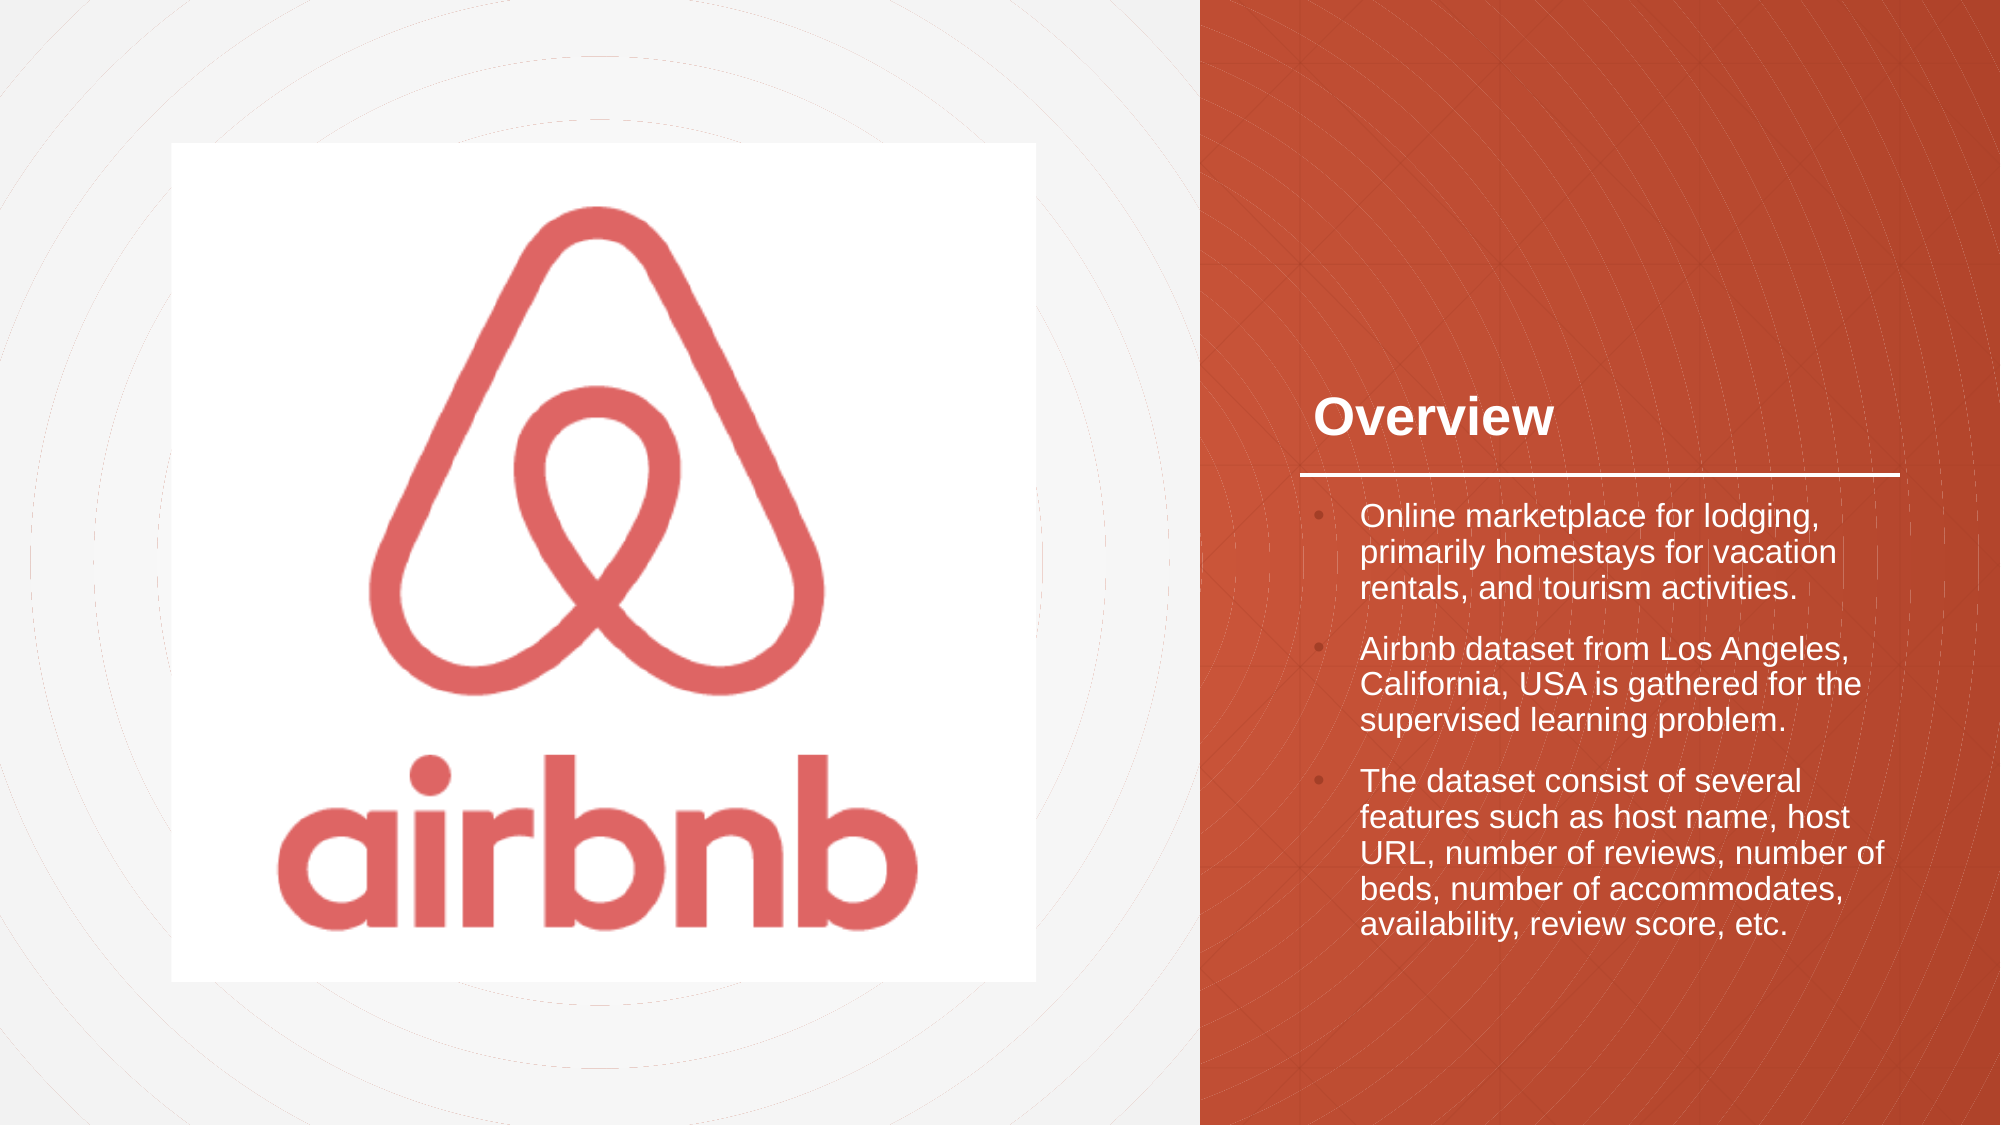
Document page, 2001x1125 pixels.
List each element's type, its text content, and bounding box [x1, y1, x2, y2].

list Online marketplace for lodging, primarily homestays for vacation rentals, and tourism activities. Airbnb dataset from Los Angeles, California, USA is gathered for the supervised learning problem. The dataset consist of several features such as host name, host URL, number of reviews, number of beds, number of accommodates, availability, review score, etc. [1298, 491, 1921, 1083]
picture [171, 143, 1037, 982]
title Overview [1298, 93, 1899, 455]
